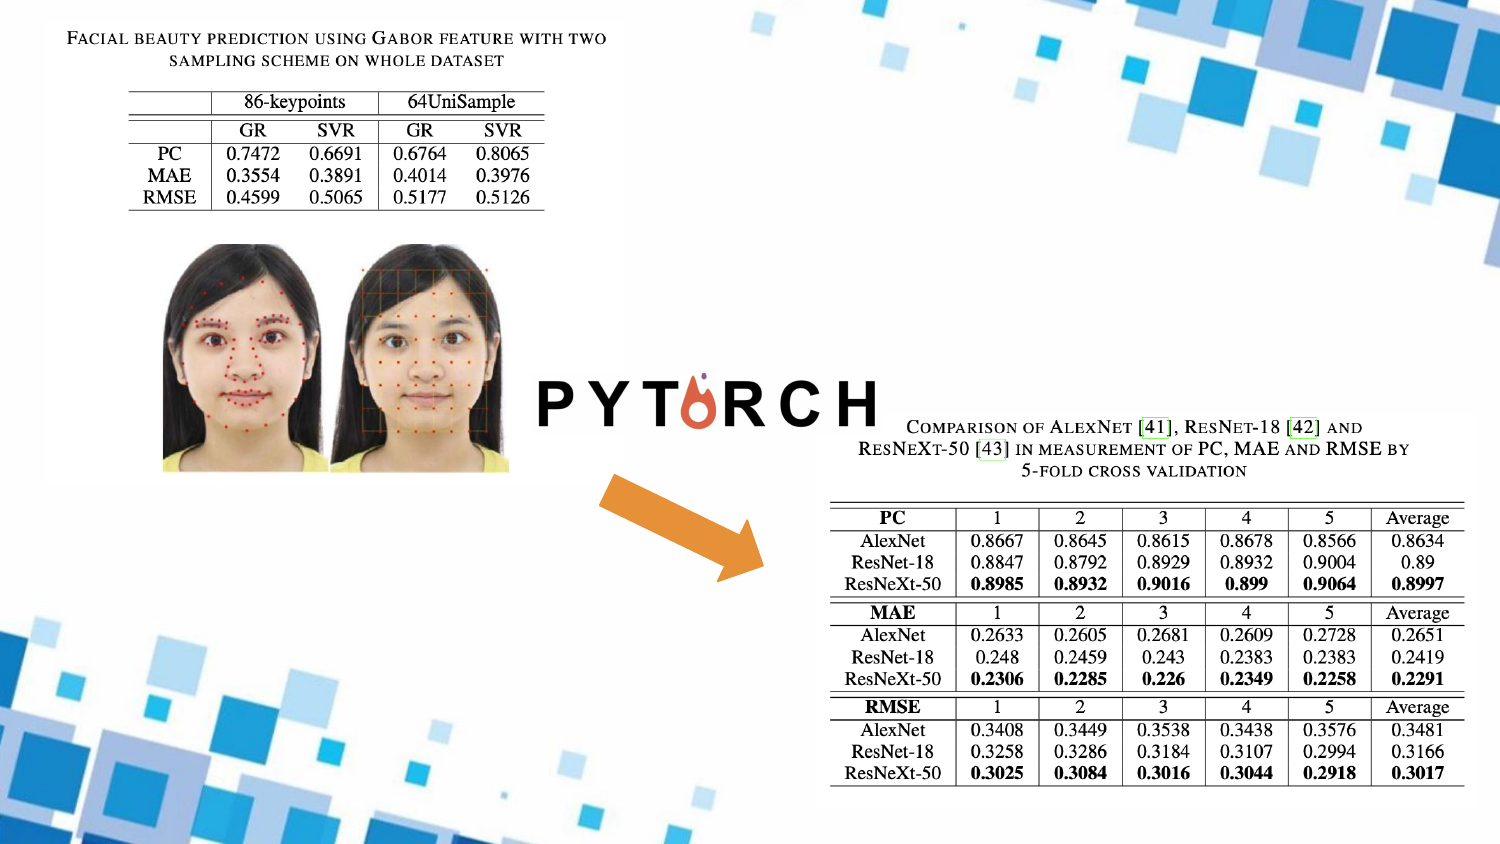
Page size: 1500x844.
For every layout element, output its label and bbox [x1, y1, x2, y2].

picture [0, 0, 1500, 844]
text_box [599, 480, 764, 582]
